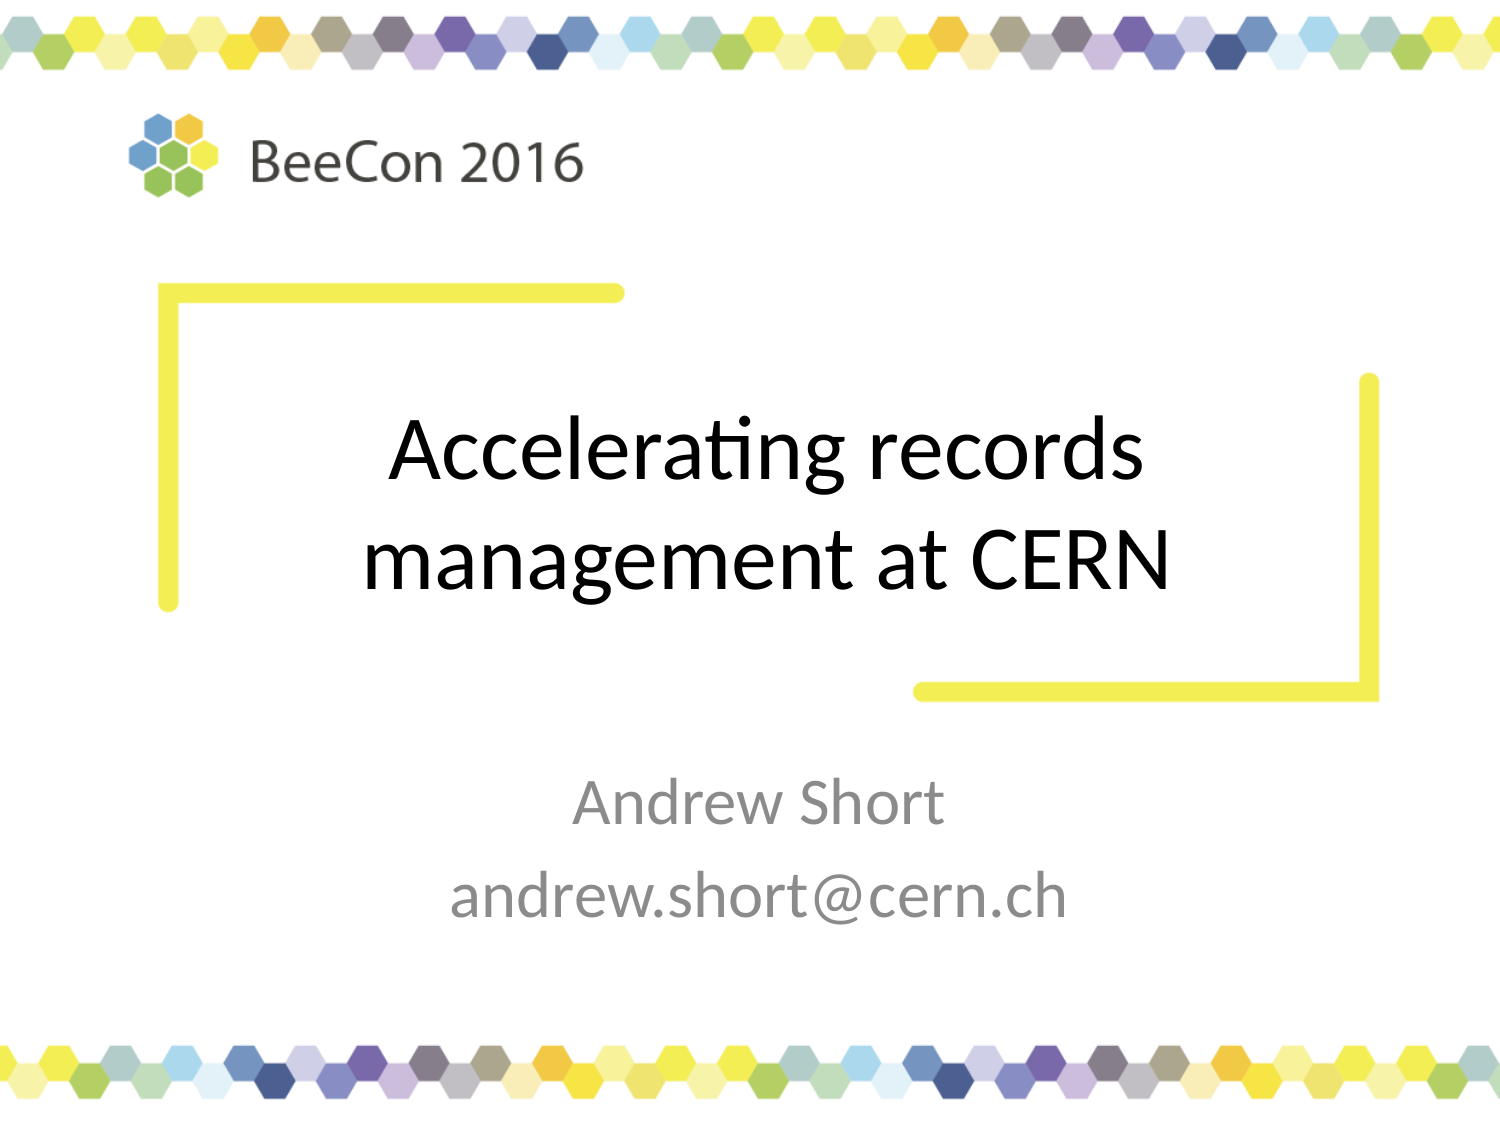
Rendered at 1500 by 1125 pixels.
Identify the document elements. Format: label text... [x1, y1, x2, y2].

picture [0, 0, 1500, 1125]
subtitle Andrew Short andrew.short@cern.ch [234, 750, 1285, 1008]
title Accelerating records management at CERN [281, 339, 1254, 657]
